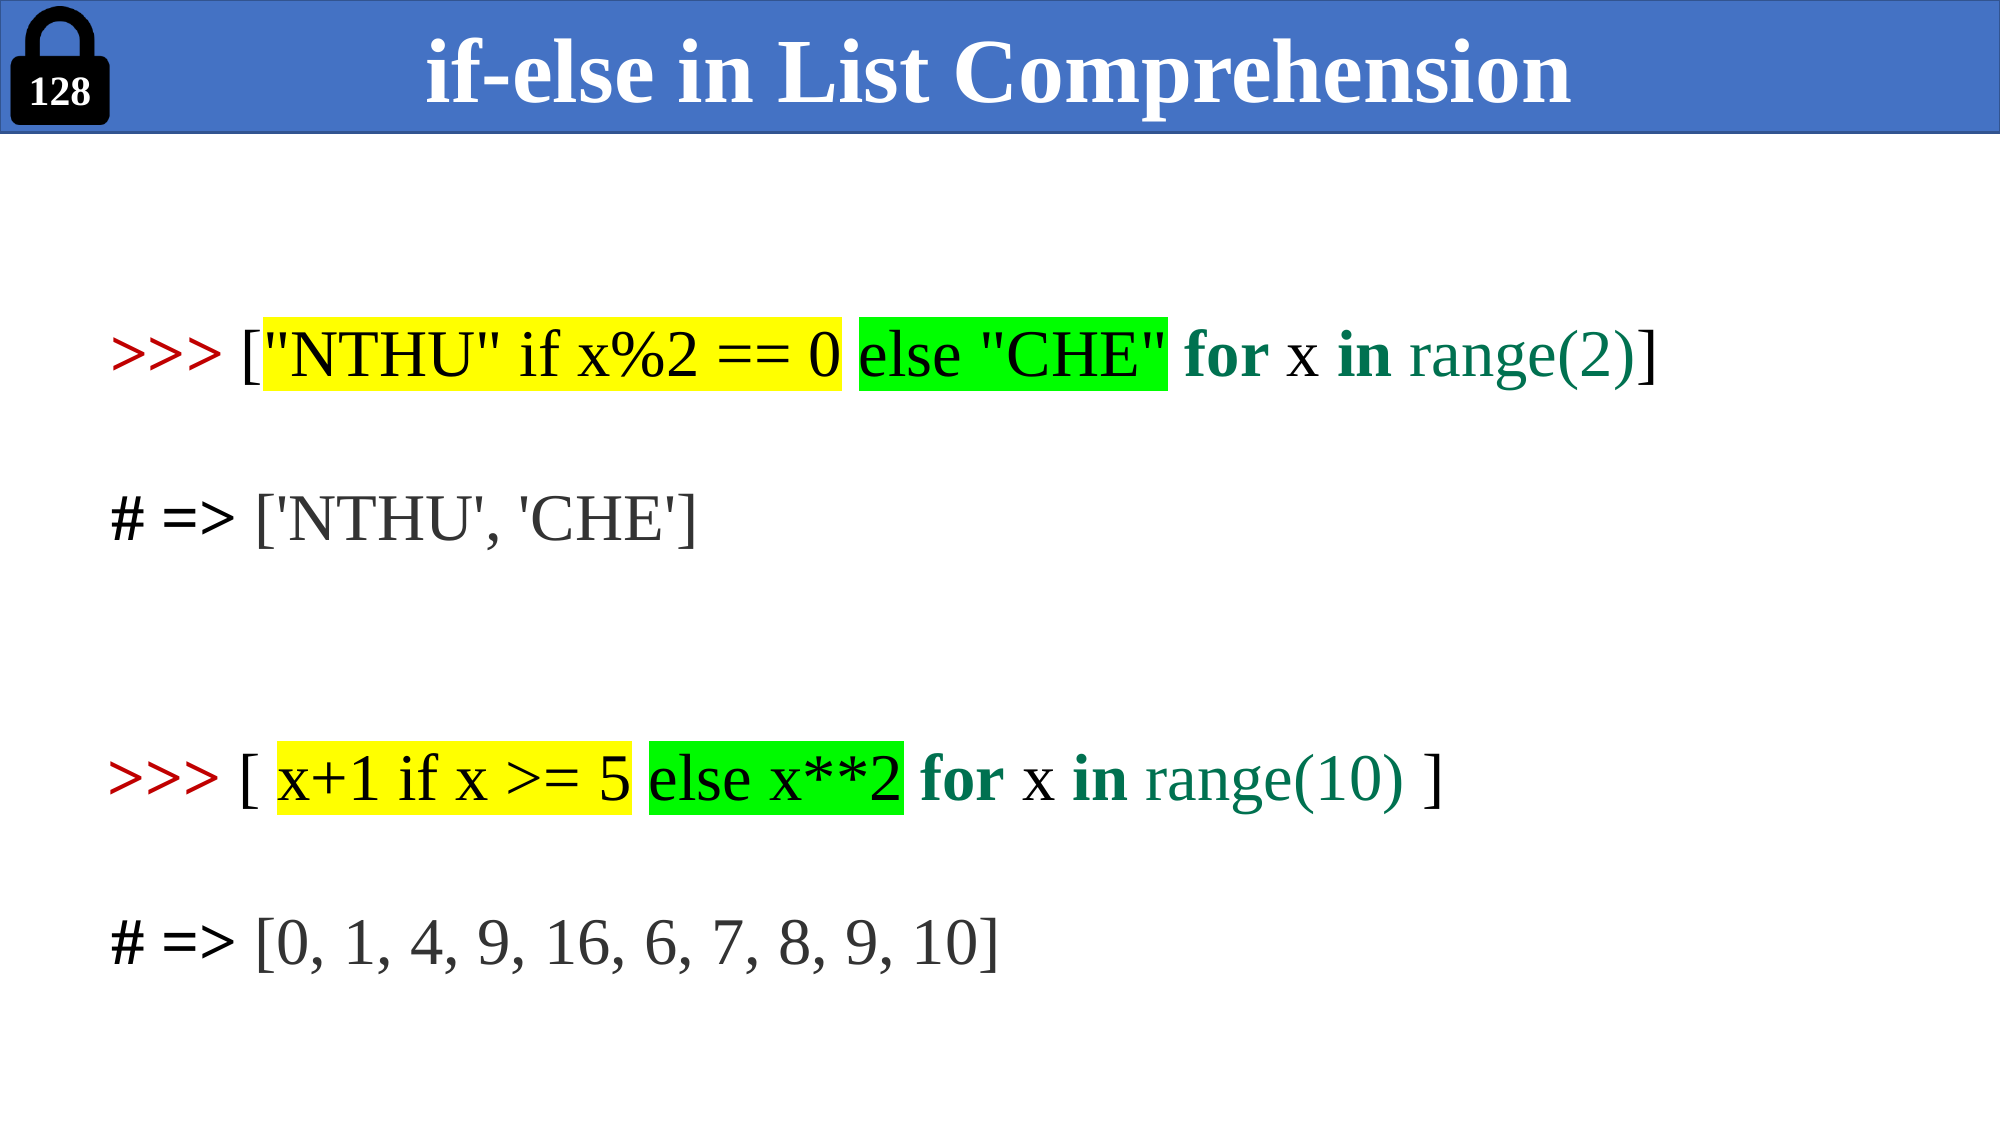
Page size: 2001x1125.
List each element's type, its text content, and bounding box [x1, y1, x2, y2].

text_box >>> [ x+1 if x >= 5 else x**2 for x in range(10) ] [92, 726, 1460, 822]
text_box if-else in List Comprehension [0, 0, 2000, 134]
text_box # => ['NTHU', 'CHE'] [96, 466, 715, 562]
text_box # => [0, 1, 4, 9, 16, 6, 7, 8, 9, 10] [96, 890, 1018, 986]
picture [0, 6, 119, 125]
text_box >>> ["NTHU" if x%2 == 0 else "CHE" for x in range(2)] [95, 302, 1845, 398]
